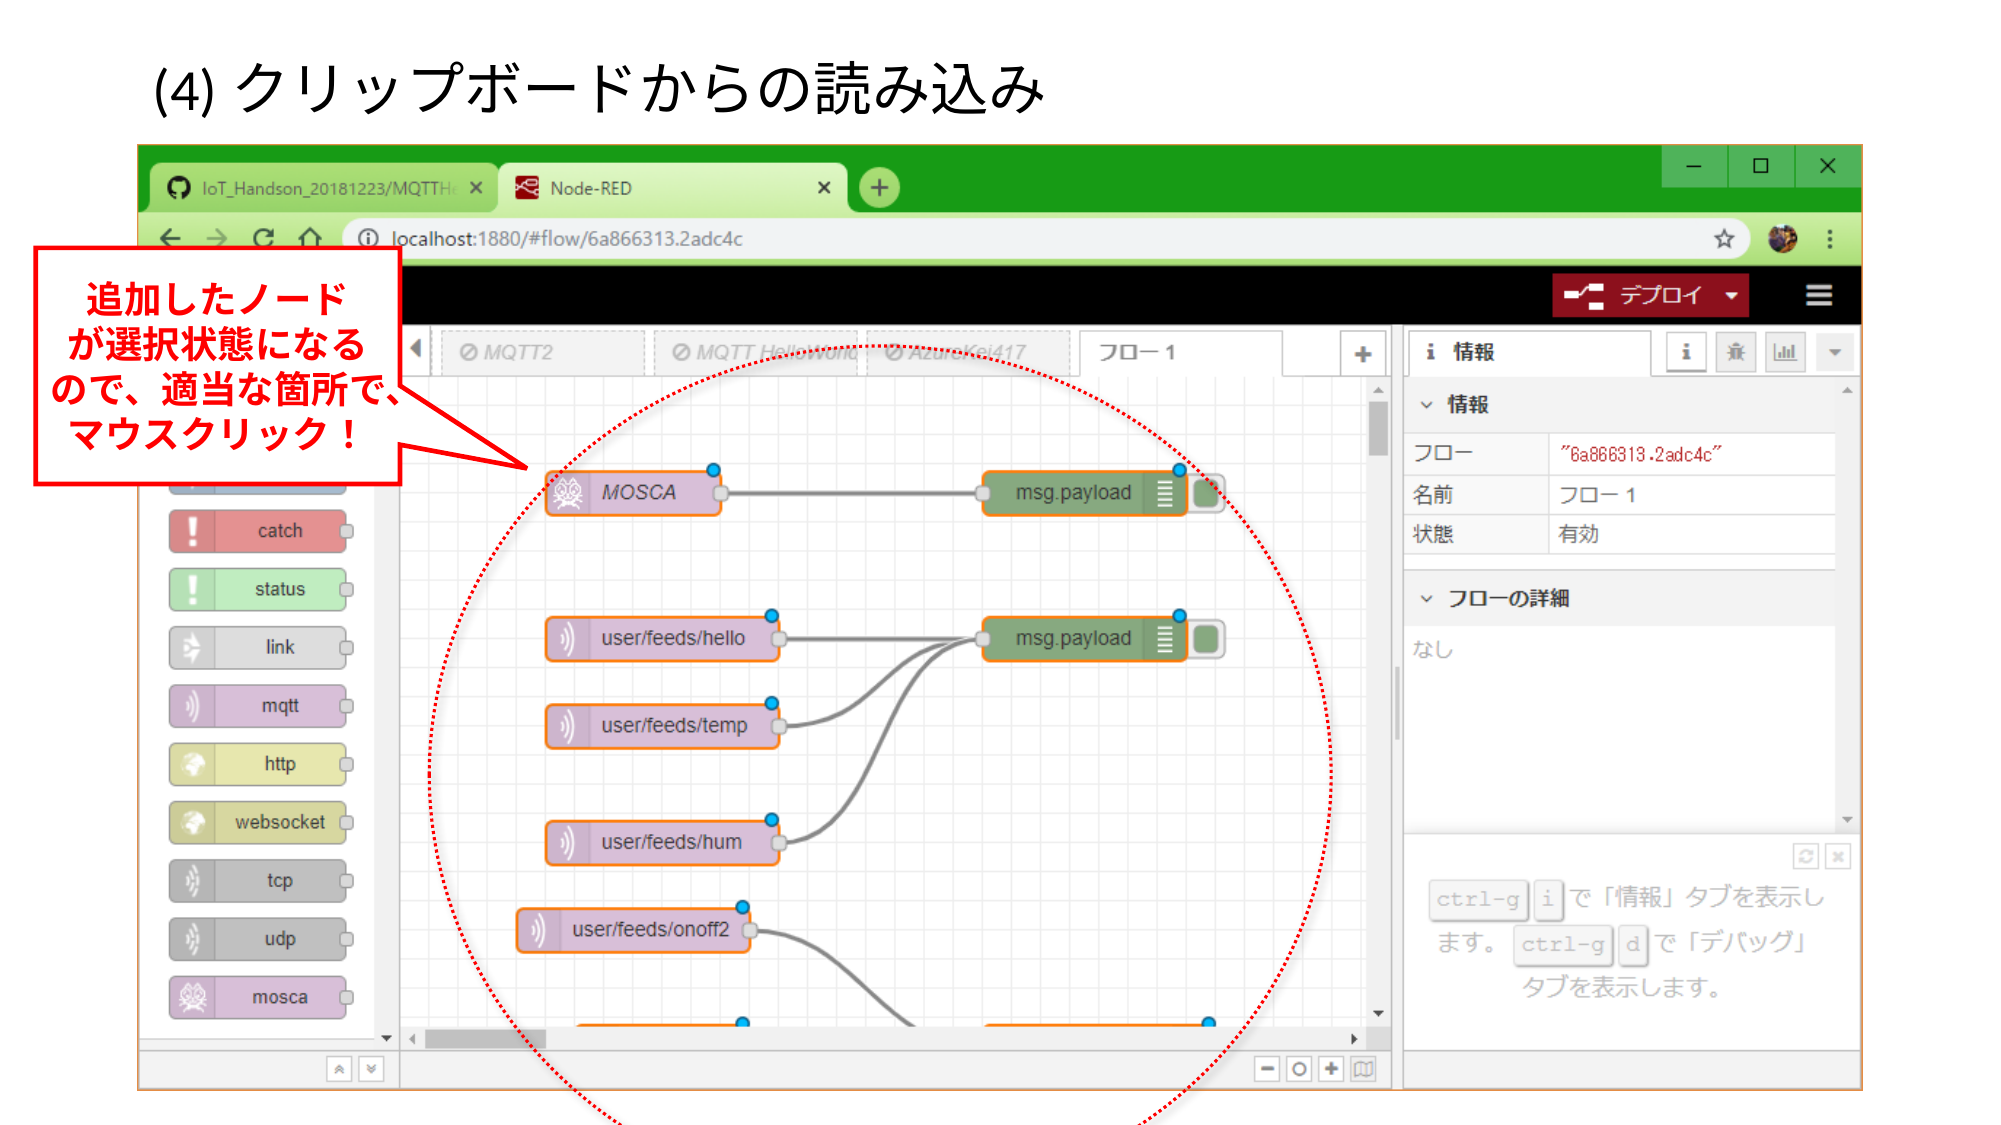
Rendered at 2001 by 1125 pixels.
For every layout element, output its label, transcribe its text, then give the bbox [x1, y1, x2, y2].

text_box [575, 1091, 1187, 1125]
list (4)クリップボードからの読み込み [137, 52, 1863, 144]
picture [137, 144, 1863, 1091]
text_box 追加したノード が選択状態になるので、適当な箇所で、マウスクリック！ [34, 246, 137, 486]
